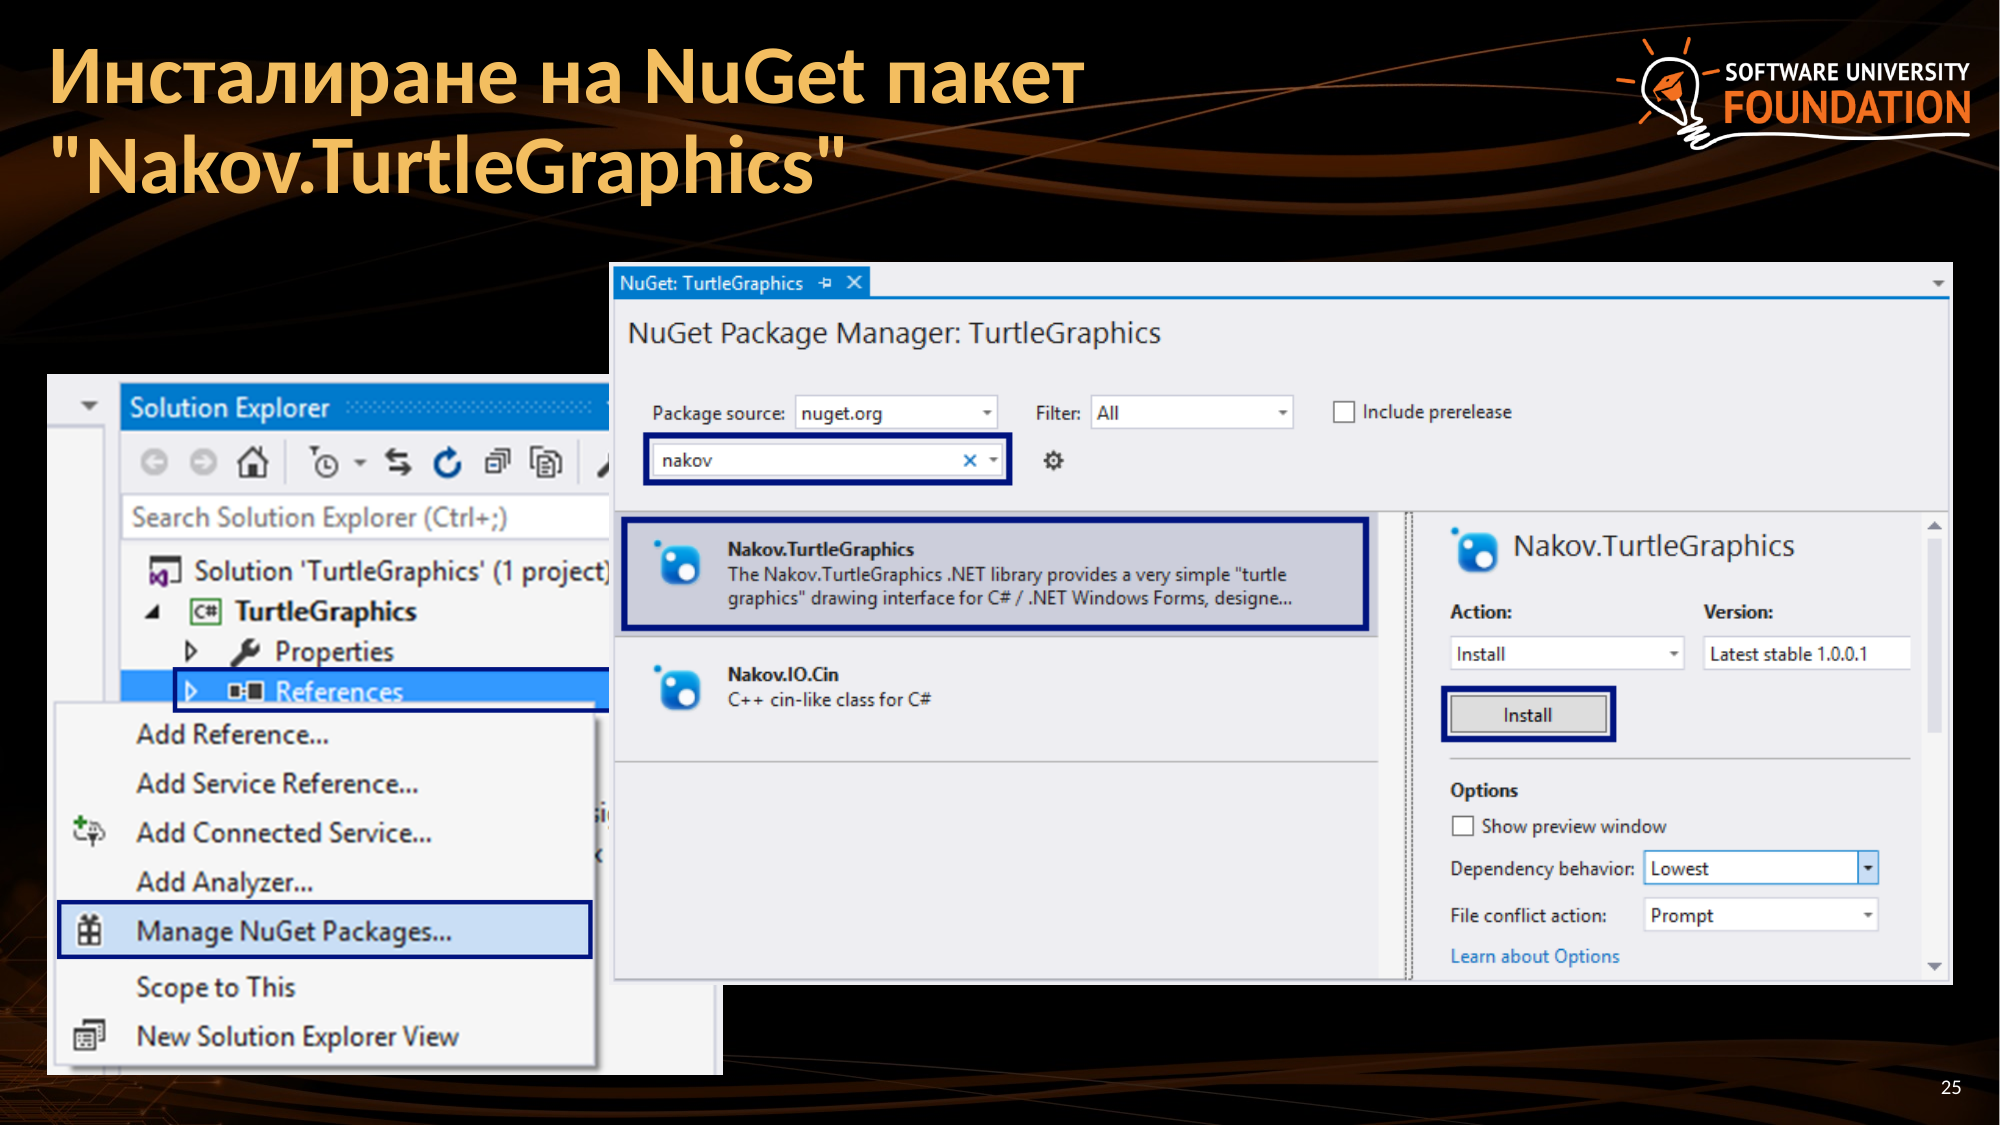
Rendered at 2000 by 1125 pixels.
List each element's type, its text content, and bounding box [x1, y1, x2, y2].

title Инсталиране на NuGet пакет "Nakov.TurtleGraphics" [30, 6, 1602, 238]
picture [0, 0, 2000, 1125]
slide_number 25 [1897, 1070, 1968, 1103]
